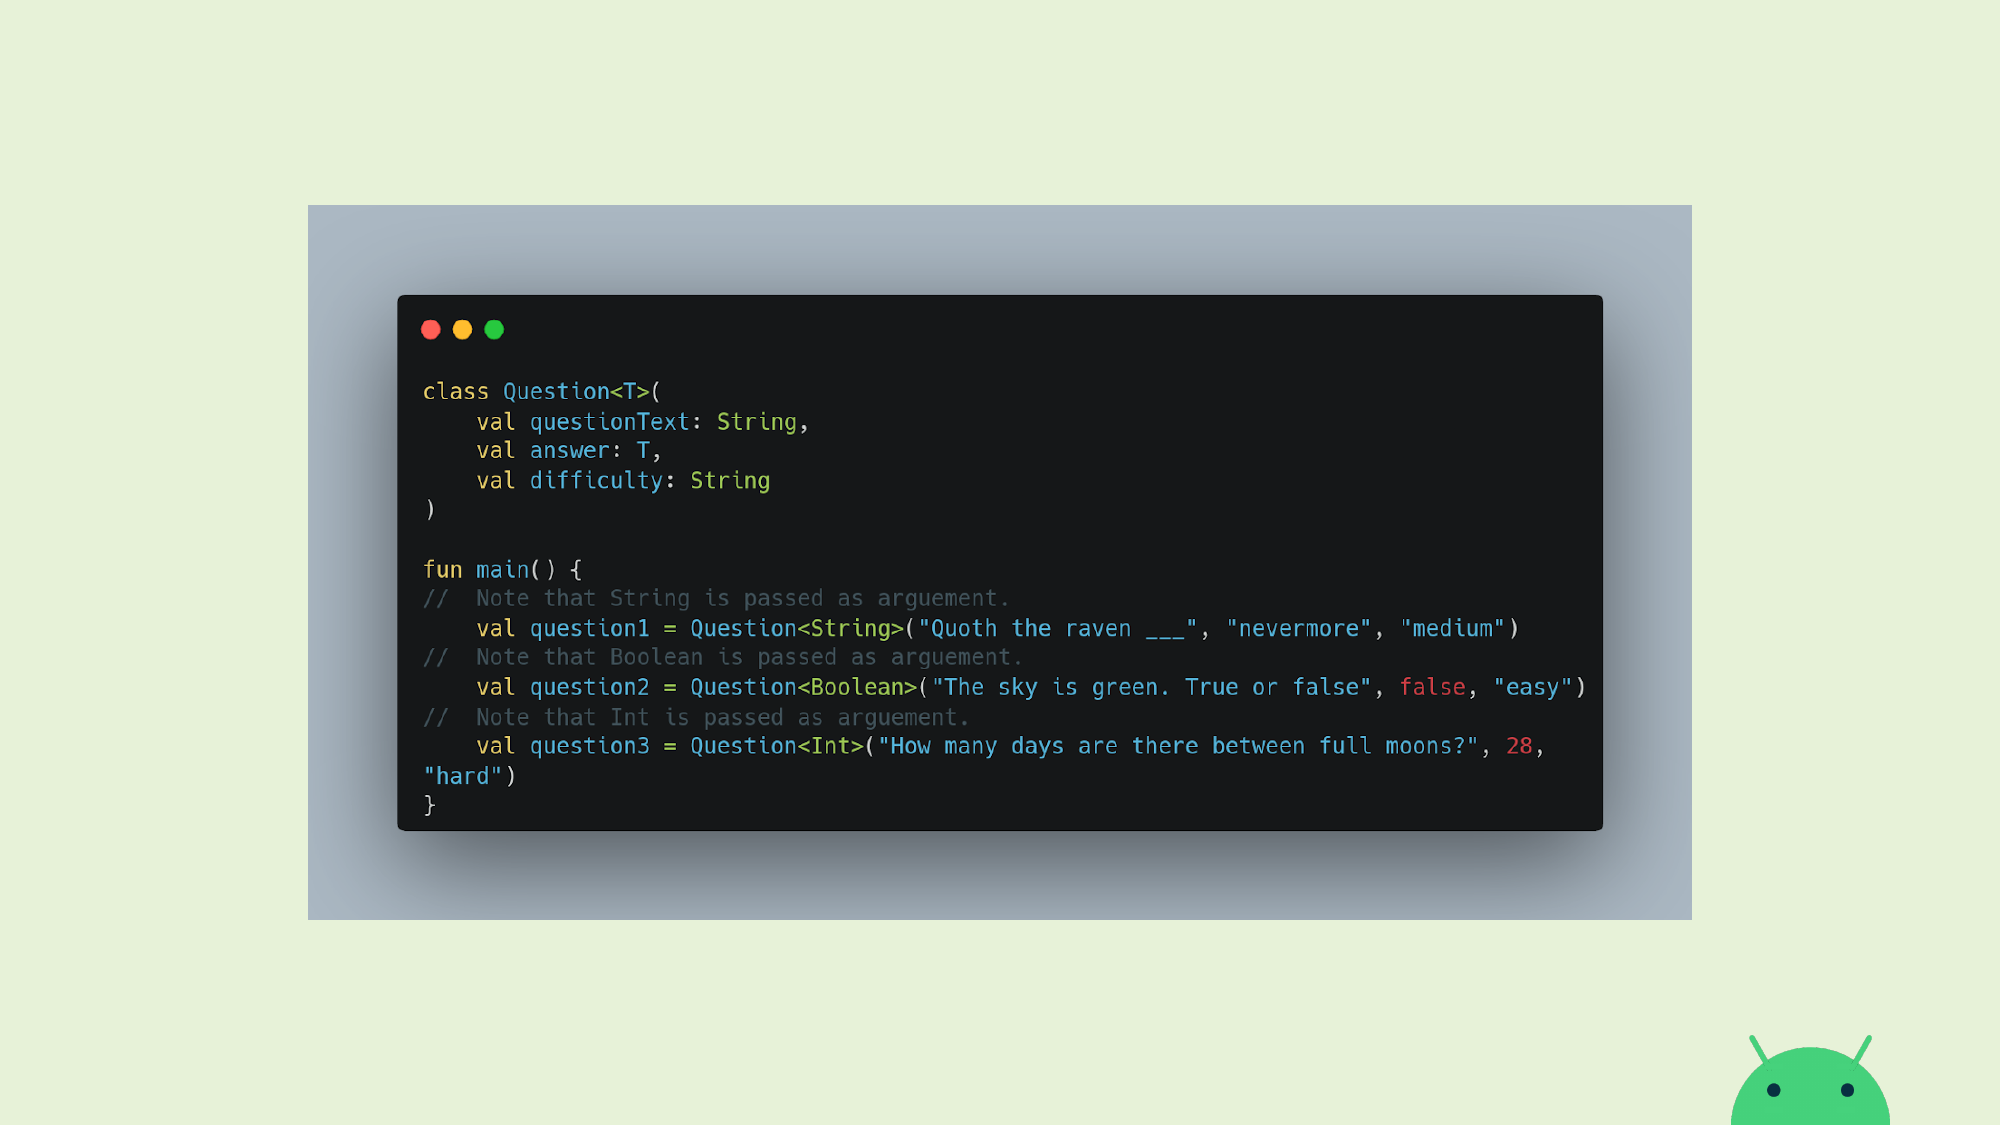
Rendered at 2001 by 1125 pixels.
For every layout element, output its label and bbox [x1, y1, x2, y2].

text_box [1730, 1118, 1891, 1125]
picture [1731, 1035, 1890, 1120]
list [308, 205, 1692, 920]
